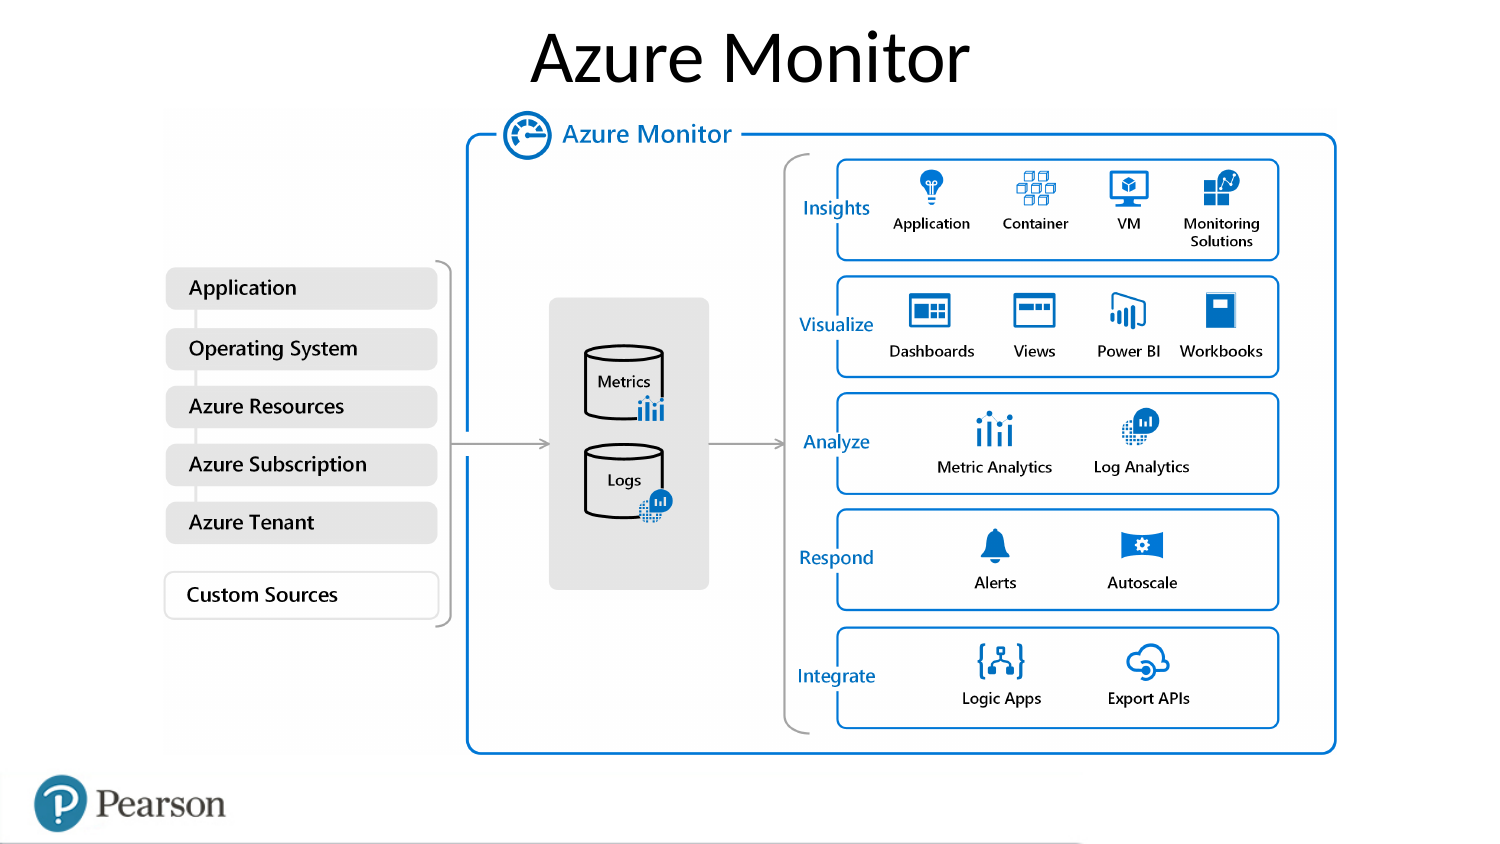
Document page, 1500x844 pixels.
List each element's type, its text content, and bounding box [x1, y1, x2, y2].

picture [0, 0, 1500, 844]
title Azure Monitor [132, 0, 1371, 92]
